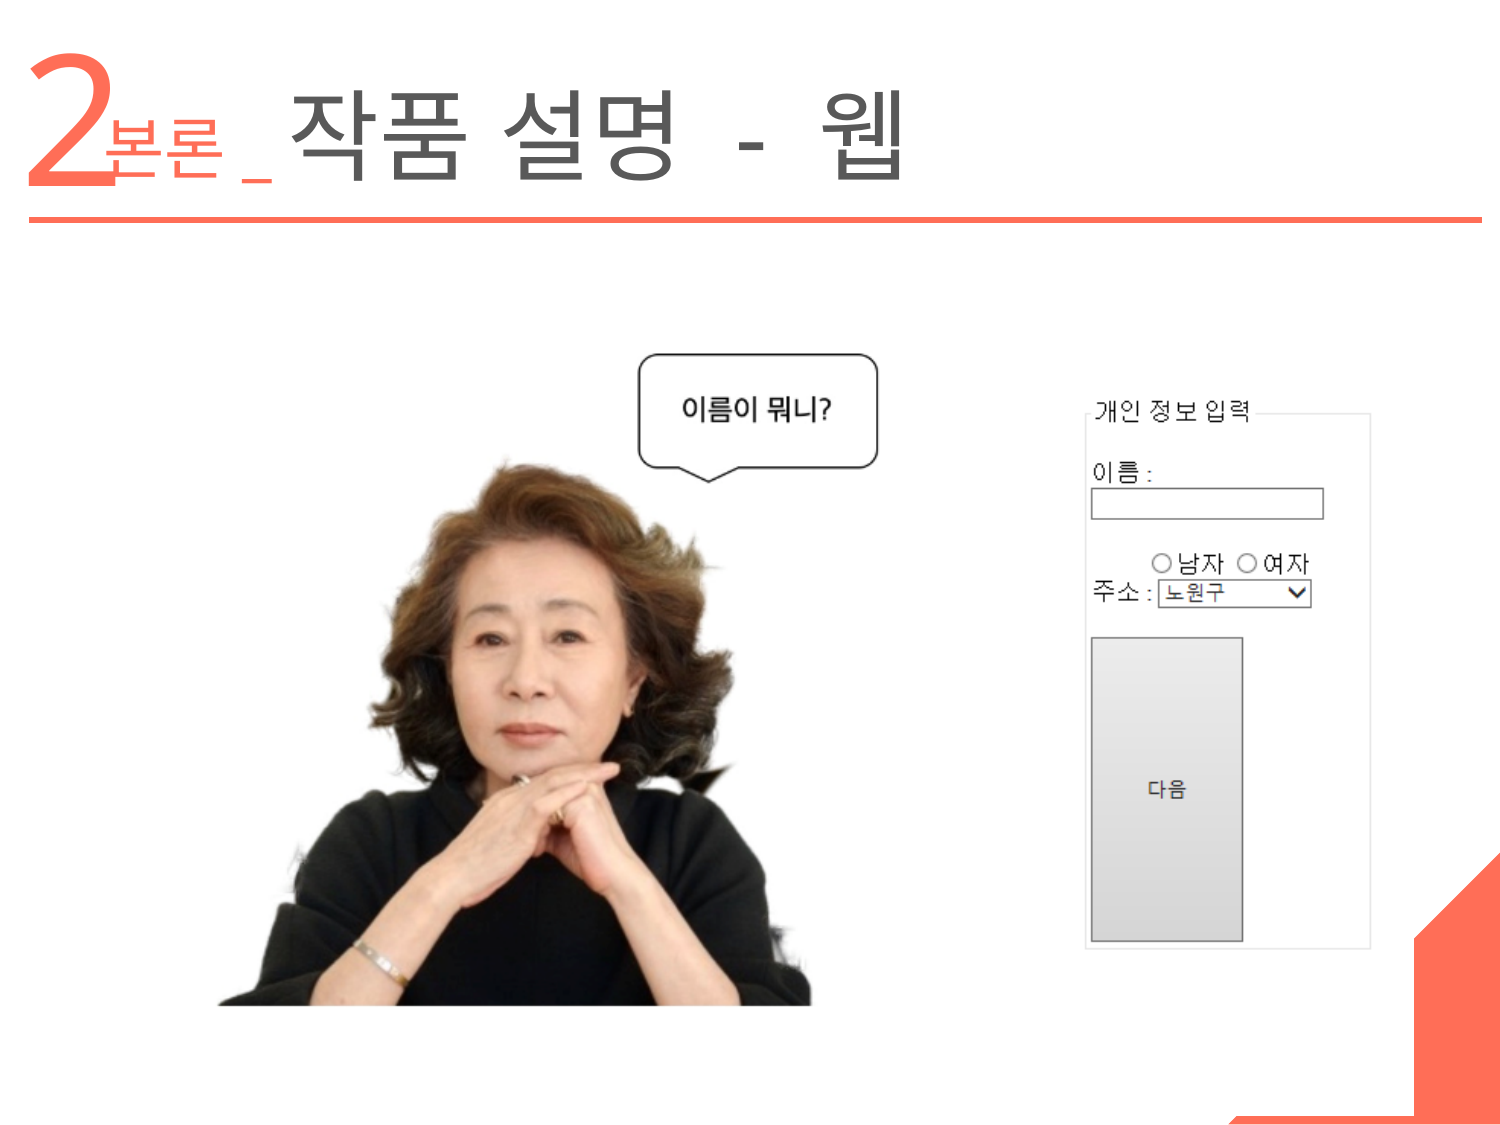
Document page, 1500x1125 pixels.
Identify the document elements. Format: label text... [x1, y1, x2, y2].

picture [88, 238, 1414, 1116]
text_box [1226, 850, 1500, 1125]
text_box 본론_작품 설명 - 웹 [124, 66, 928, 202]
text_box 2 [5, 0, 124, 231]
